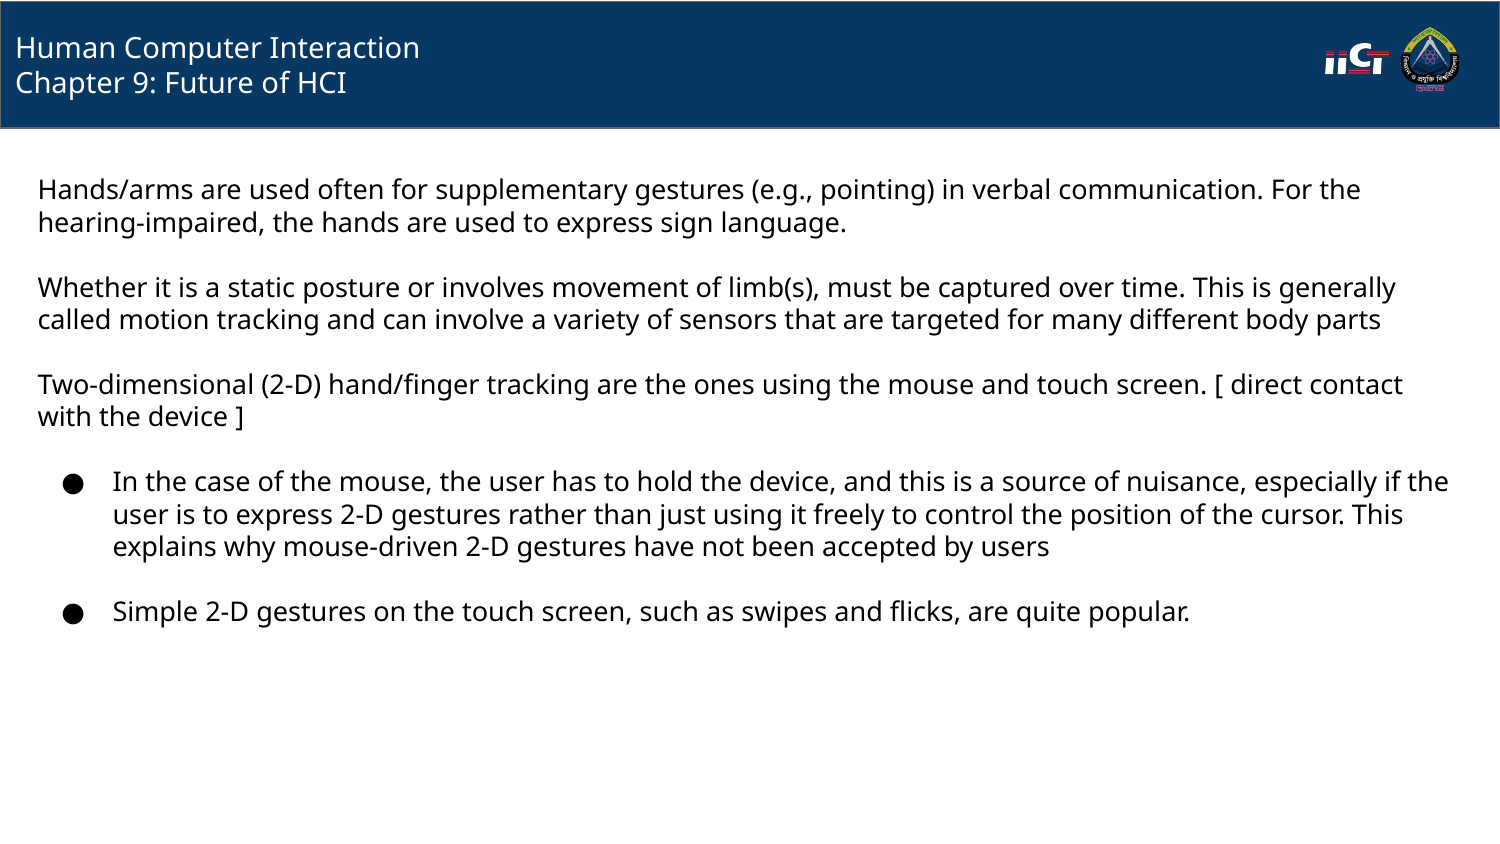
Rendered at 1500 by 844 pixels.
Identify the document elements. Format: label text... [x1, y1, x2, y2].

picture [1399, 26, 1460, 92]
text_box Human Computer Interaction Chapter 9: Future of HCI [0, 1, 1500, 128]
text_box Hands/arms are used often for supplementary gestures (e.g., pointing) in verbal communication. For the hearing-impaired, the hands are used to express sign language. Whether it is a static posture or involves movement of limb(s), must be captured over time. This is generally called motion tracking and can involve a variety of sensors that are targeted for many diﬀerent body parts Two-dimensional (2-D) hand/finger tracking are the ones using the mouse and touch screen. [ direct contact with the device ] In the case of the mouse, the user has to hold the device, and this is a source of nuisance, especially if the user is to express 2-D gestures rather than just using it freely to control the position of the cursor. This explains why mouse-driven 2-D gestures have not been accepted by users Simple 2-D gestures on the touch screen, such as swipes and flicks, are quite popular. [22, 157, 1471, 824]
picture [1324, 43, 1391, 75]
